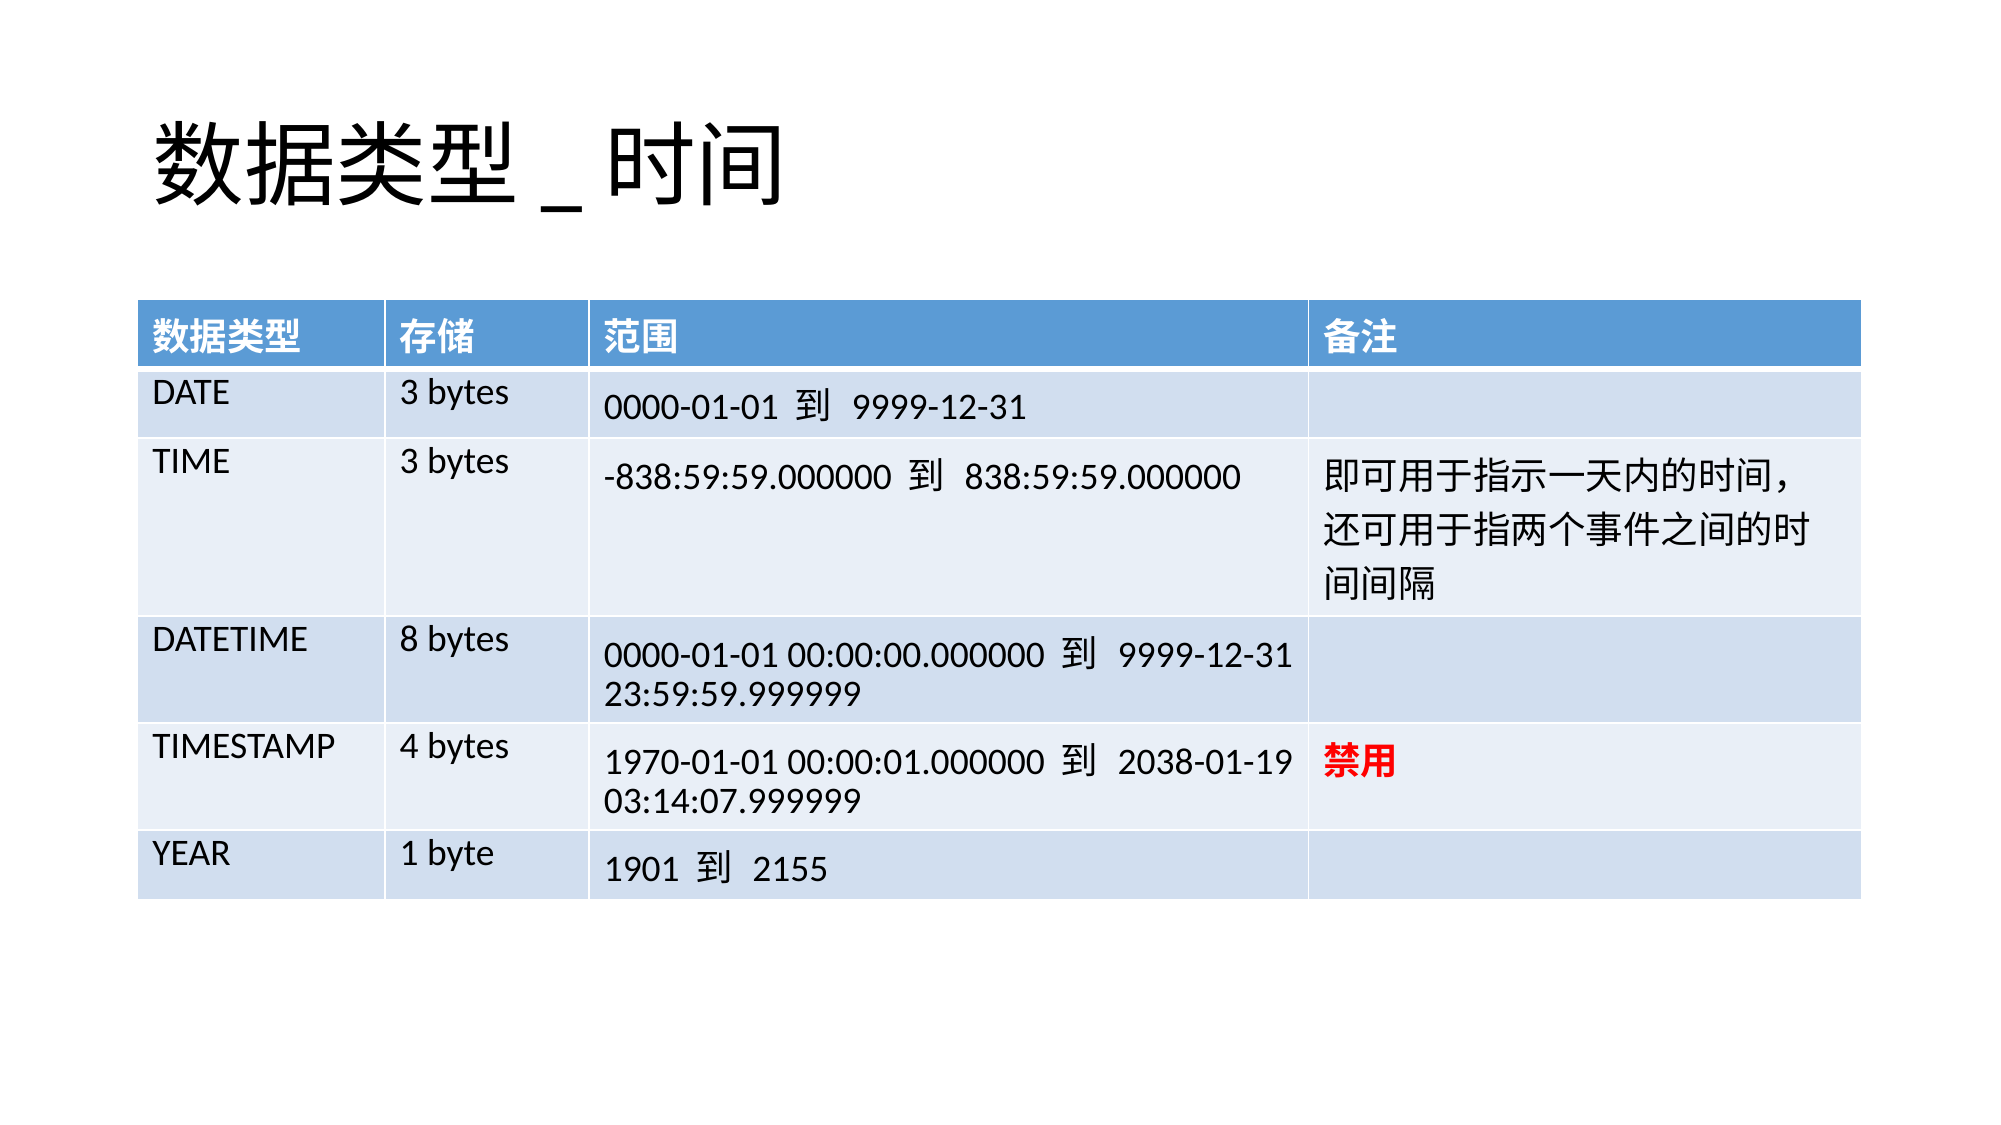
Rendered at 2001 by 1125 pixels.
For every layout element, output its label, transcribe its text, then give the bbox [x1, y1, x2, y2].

table_cell 1901 到 2155 [590, 831, 1308, 899]
table_header 存储 [386, 300, 588, 366]
table_cell 4 bytes [386, 724, 588, 829]
table_cell TIMESTAMP [138, 724, 384, 829]
table_cell [1309, 831, 1861, 899]
table_cell 8 bytes [386, 617, 588, 722]
table_cell [1309, 617, 1861, 722]
table_header 备注 [1309, 300, 1861, 366]
table_cell 3 bytes [386, 372, 588, 437]
table_cell DATETIME [138, 617, 384, 722]
table_cell -838:59:59.000000 到 838:59:59.000000 [590, 439, 1308, 615]
table_header 数据类型 [138, 300, 384, 366]
table_header 范围 [590, 300, 1308, 366]
title 数据类型_时间 [137, 59, 1863, 278]
table_cell 即可用于指示一天内的时间，还可用于指两个事件之间的时间间隔 [1309, 439, 1861, 615]
table_cell 1970-01-01 00:00:01.000000 到 2038-01-19 03:14:07.999999 [590, 724, 1308, 829]
table_cell TIME [138, 439, 384, 615]
table_cell [1309, 372, 1861, 437]
table_cell 禁用 [1309, 724, 1861, 829]
table_cell 0000-01-01 到 9999-12-31 [590, 372, 1308, 437]
table_cell YEAR [138, 831, 384, 899]
table_cell 3 bytes [386, 439, 588, 615]
table_cell 0000-01-01 00:00:00.000000 到 9999-12-31 23:59:59.999999 [590, 617, 1308, 722]
table_cell DATE [138, 372, 384, 437]
table_cell 1 byte [386, 831, 588, 899]
